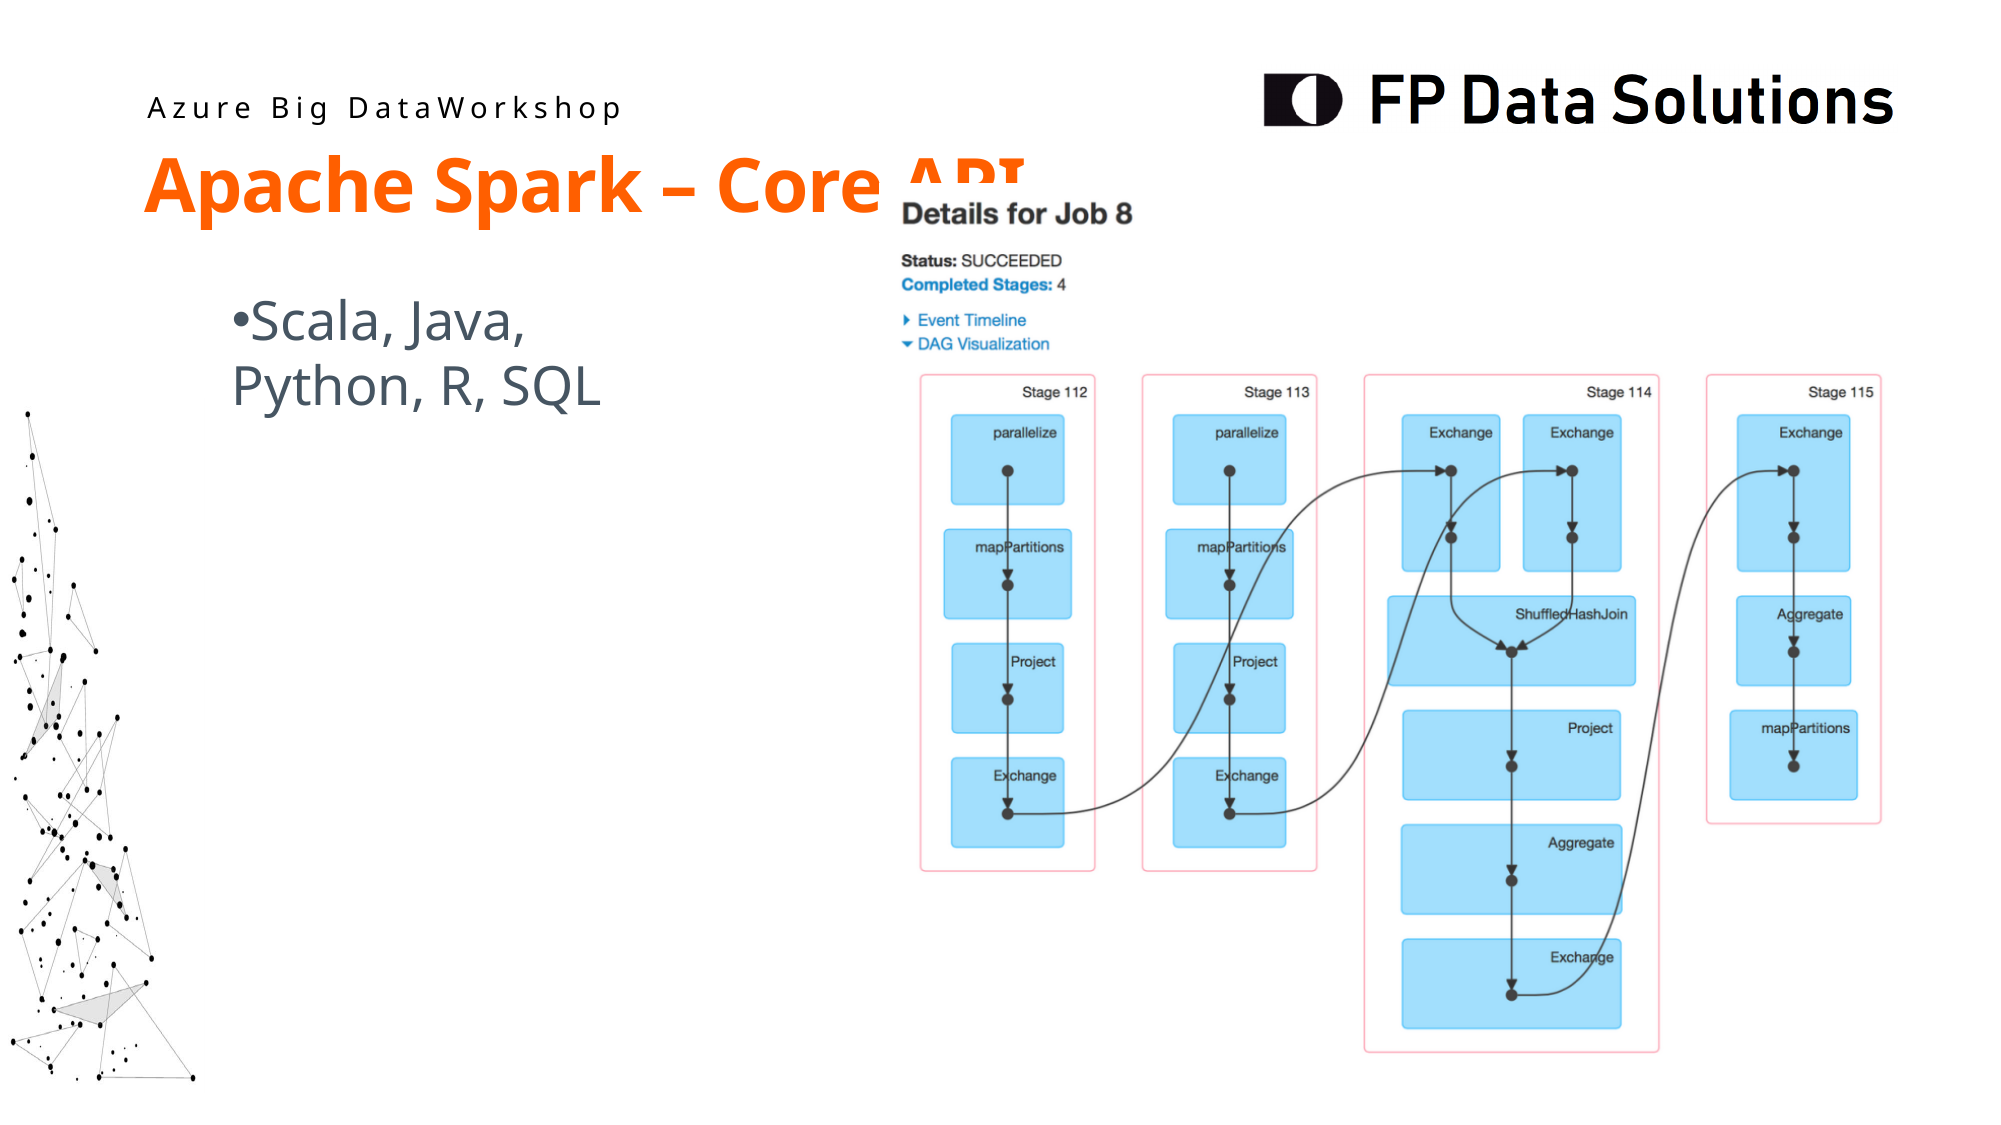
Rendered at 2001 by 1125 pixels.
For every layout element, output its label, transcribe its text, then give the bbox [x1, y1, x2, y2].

picture [1257, 64, 1898, 133]
picture [879, 183, 1918, 1075]
text_box Scala, Java, Python, R, SQL [217, 278, 663, 424]
list Apache Spark – Core API [129, 140, 1322, 298]
picture [0, 398, 205, 1093]
